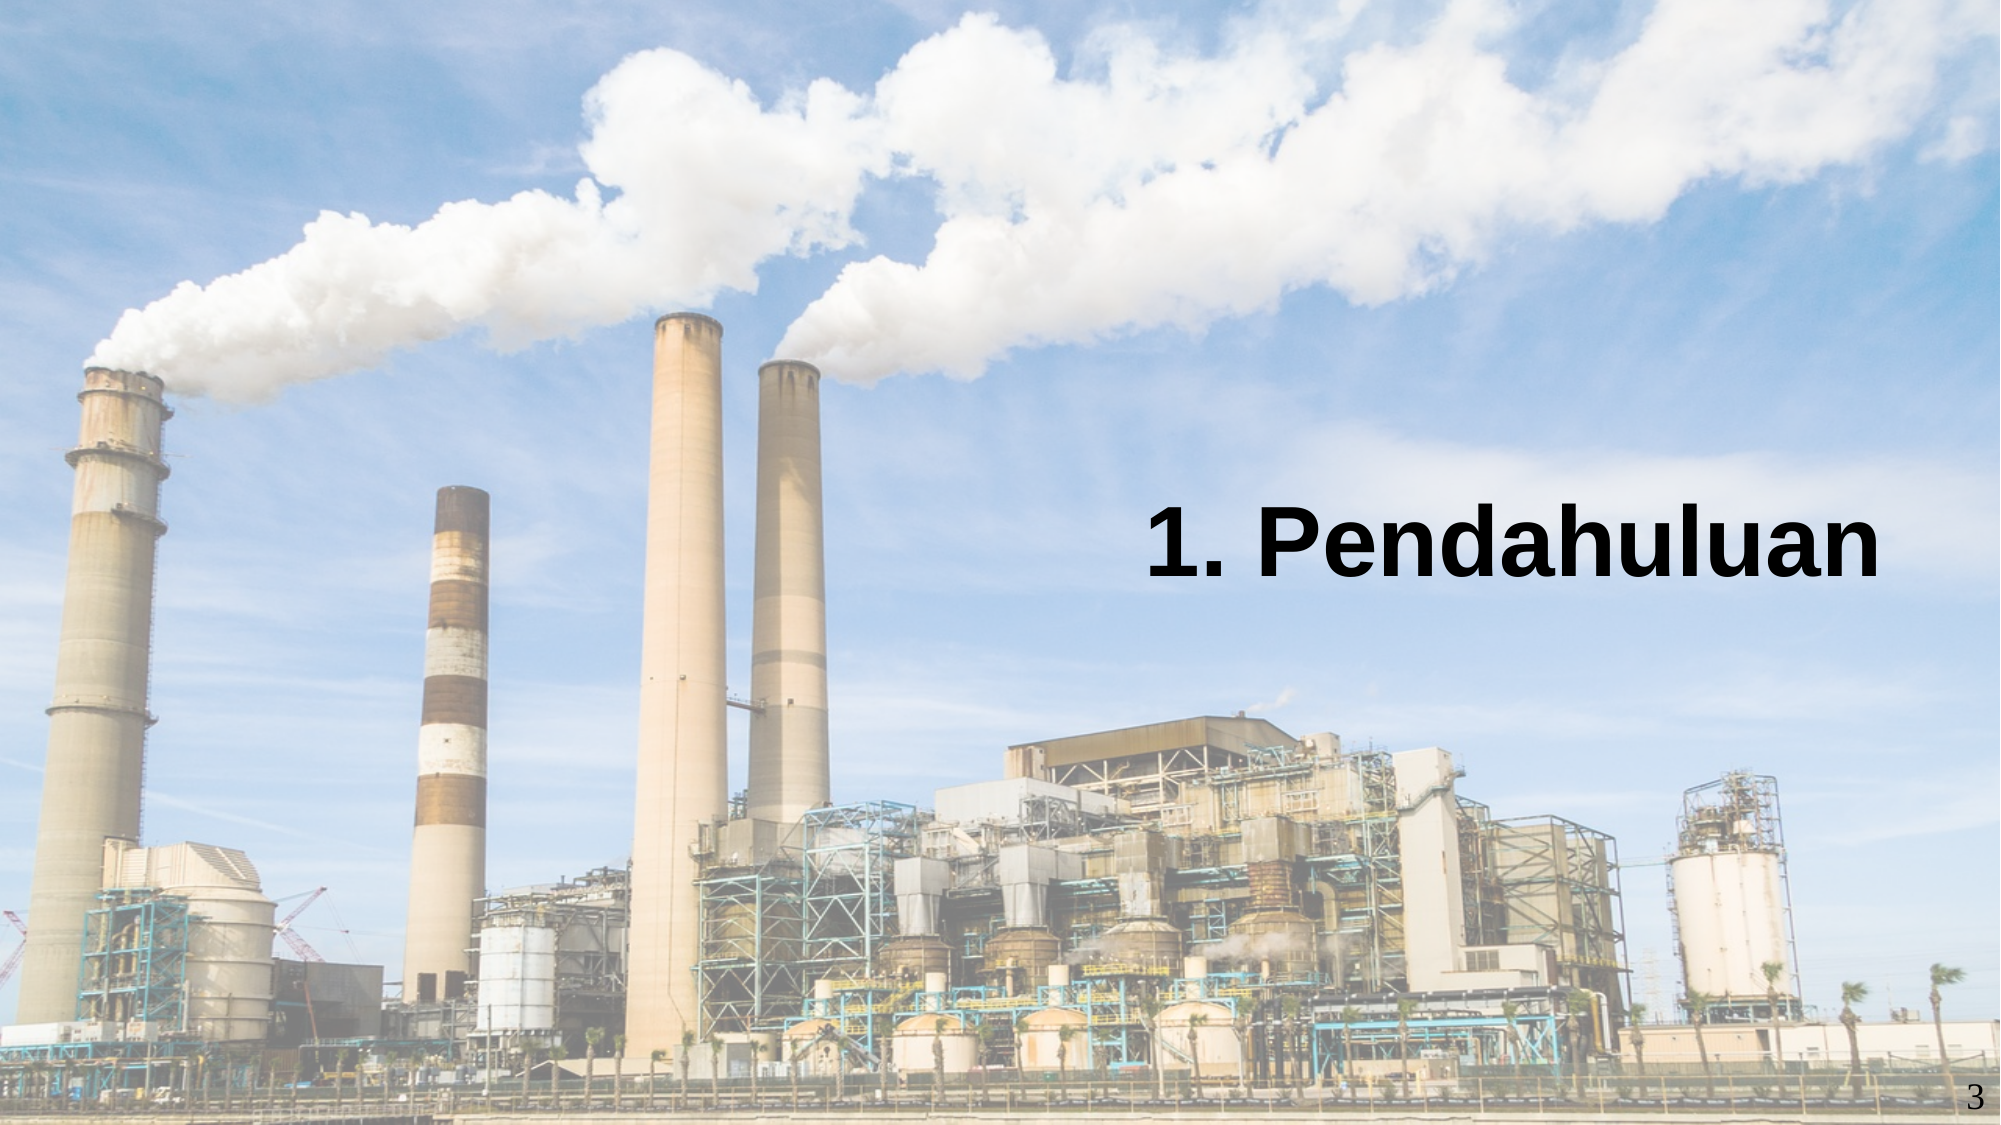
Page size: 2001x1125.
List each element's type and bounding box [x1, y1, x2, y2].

text_box [1129, 468, 1914, 657]
table_cell [0, 0, 2000, 1125]
